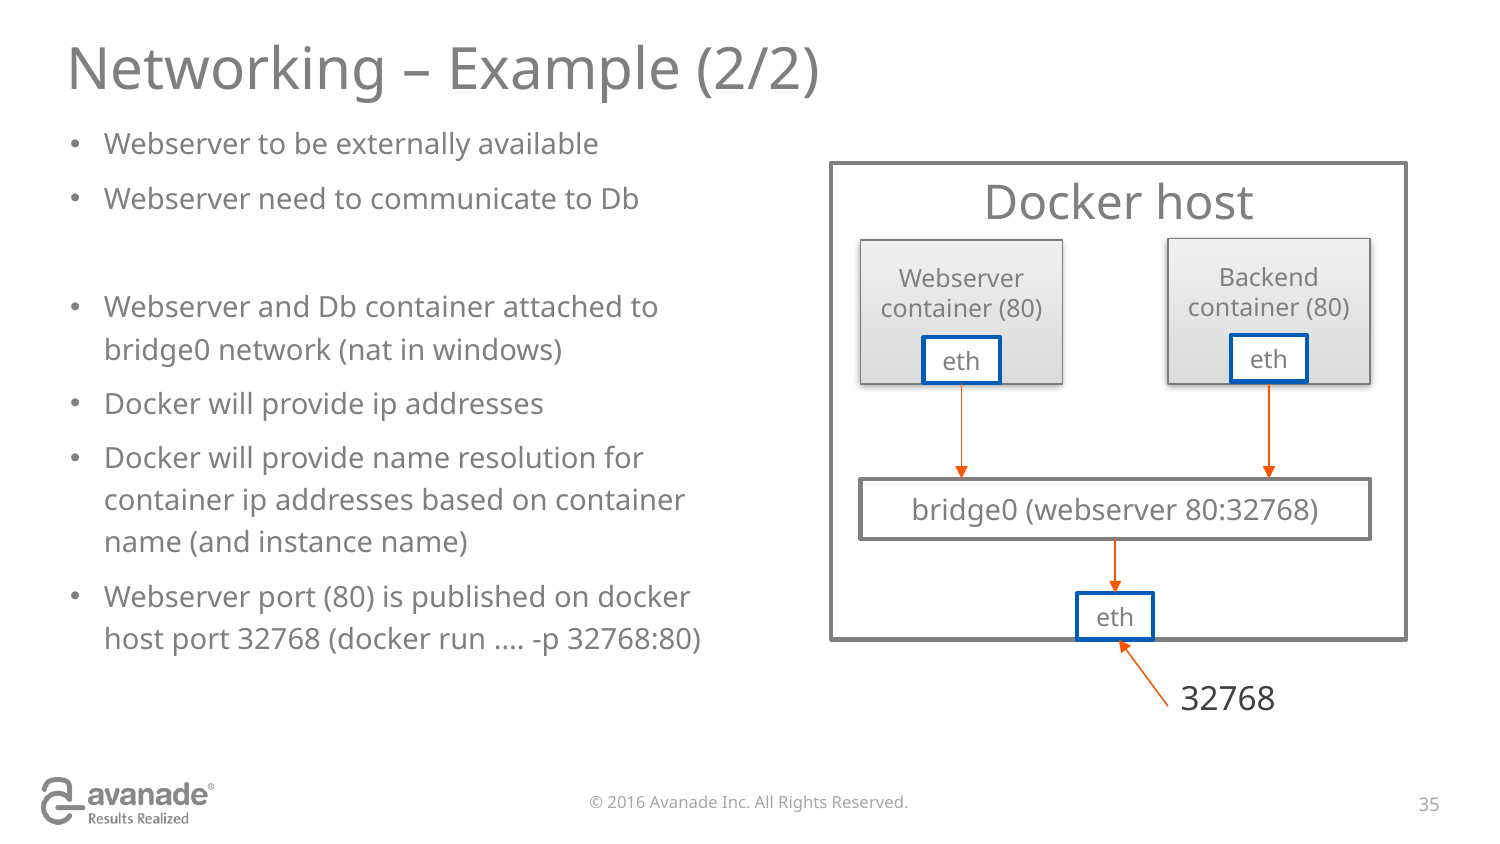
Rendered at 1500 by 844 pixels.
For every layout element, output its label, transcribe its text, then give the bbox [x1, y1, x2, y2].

text_box Docker host [829, 161, 1408, 642]
text_box Webserver container (80) [860, 239, 1063, 385]
text_box eth [1229, 333, 1309, 384]
text_box eth [921, 335, 1002, 385]
text_box 32768 [1161, 662, 1301, 732]
text_box bridge0 (webserver 80:32768) [858, 477, 1372, 541]
text_box Backend container (80) [1167, 238, 1371, 385]
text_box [1118, 639, 1169, 707]
list Webserver to be externally available Webserver need to communicate to Db Webserver and Db container attached to bridge0 network (nat in windows) Docker will provide ip addresses Docker will provide name resolution for container ip addresses based on container name (and instance name) Webserver port (80) is published on docker host port 32768 (docker run …. -p 32768:80) [55, 111, 769, 723]
title Networking – Example (2/2) [51, 33, 1402, 99]
text_box eth [1075, 591, 1155, 642]
picture [37, 772, 217, 829]
